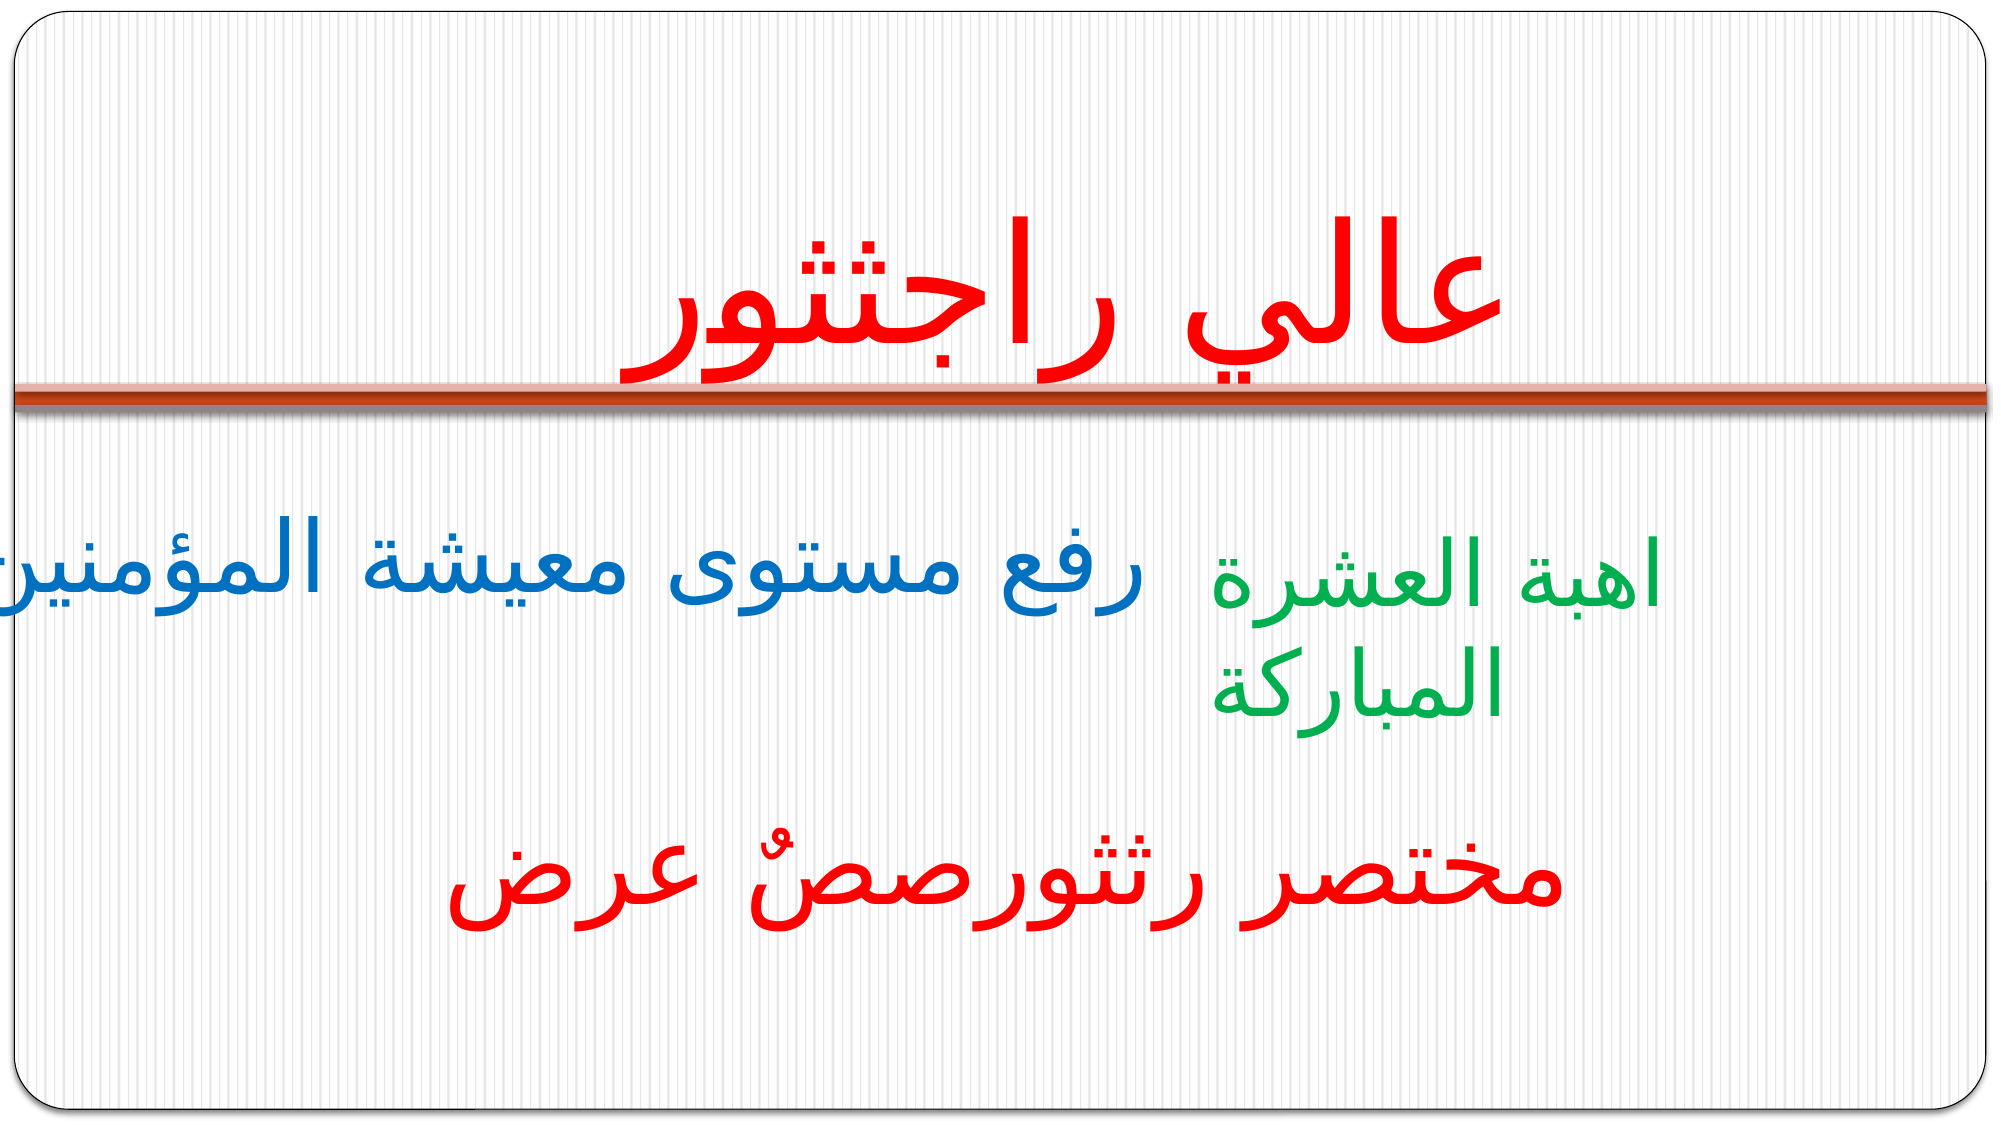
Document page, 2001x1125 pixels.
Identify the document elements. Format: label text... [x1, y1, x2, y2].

text_box مختصر رثثورصصٌ عرض [393, 784, 1587, 934]
list عالي راجثثور [136, 169, 1903, 999]
text_box اهبة العشرة المباركة [1193, 507, 1815, 743]
text_box رفع مستوى معيشة المؤمنين [0, 485, 1165, 620]
